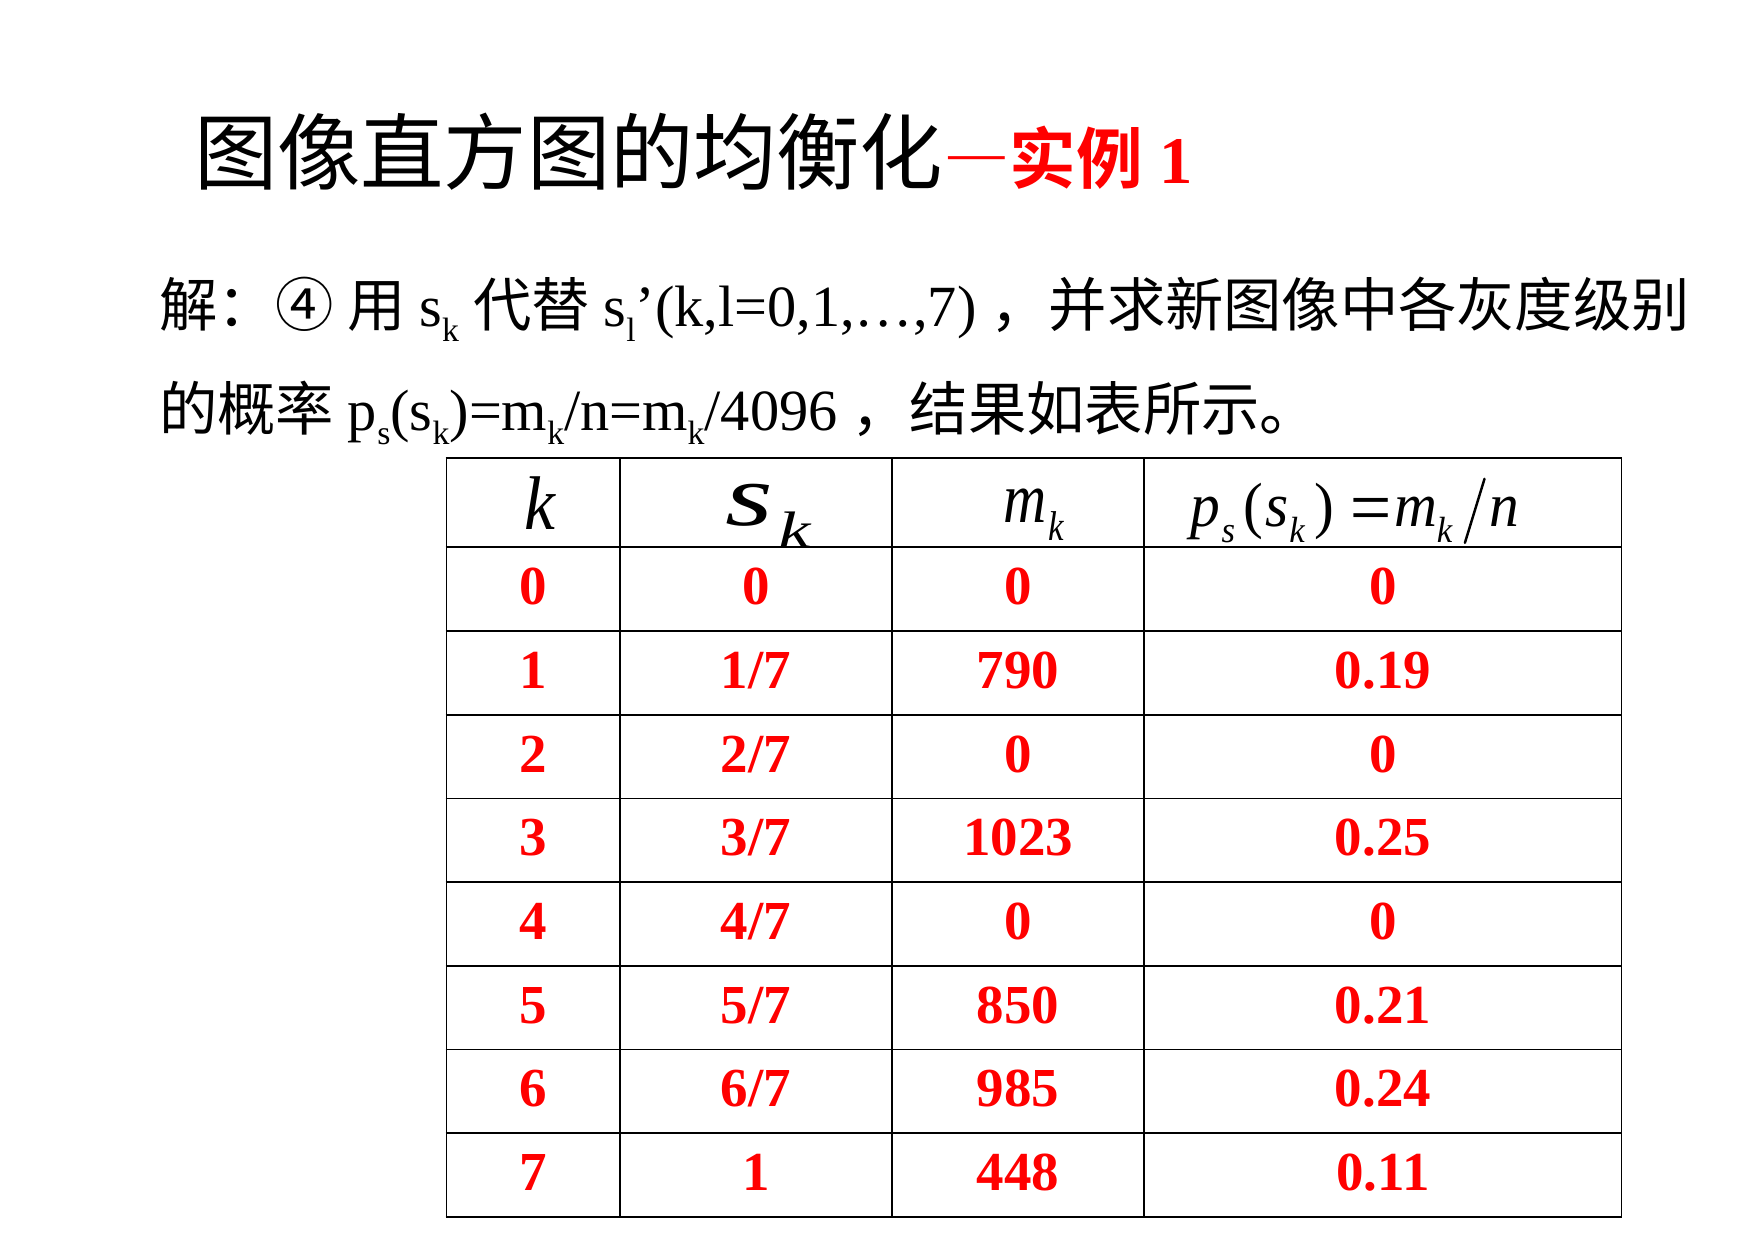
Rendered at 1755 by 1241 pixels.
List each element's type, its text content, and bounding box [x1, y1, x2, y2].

table_cell 1 [621, 1134, 891, 1216]
table_cell 0 [893, 716, 1143, 798]
table_cell 0.11 [1145, 1134, 1621, 1216]
table_cell 3/7 [621, 799, 891, 881]
table_cell 0.24 [1145, 1050, 1621, 1132]
table_cell 985 [893, 1050, 1143, 1132]
table_cell 0 [893, 883, 1143, 965]
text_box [514, 437, 1531, 570]
table_cell 5 [447, 967, 619, 1049]
table_cell 3 [447, 799, 619, 881]
table_cell 1/7 [621, 632, 891, 714]
table_cell 0 [1145, 716, 1621, 798]
table_cell 448 [893, 1134, 1143, 1216]
table_cell 0 [621, 570, 891, 630]
text_box 图像直方图的均衡化—实例1 [169, 51, 1492, 201]
table_cell 790 [893, 632, 1143, 714]
table_cell 7 [447, 1134, 619, 1216]
table_cell 4 [447, 883, 619, 965]
table_header [1531, 459, 1621, 546]
table_cell 4/7 [621, 883, 891, 965]
table_header [447, 459, 514, 546]
table_cell 0.25 [1145, 799, 1621, 881]
table_cell 1023 [893, 799, 1143, 881]
table_cell 5/7 [621, 967, 891, 1049]
table_cell 6 [447, 1050, 619, 1132]
table_cell 850 [893, 967, 1143, 1049]
table_cell 0 [1145, 548, 1621, 630]
text_box 解：④ 用sk代替sl’(k,l=0,1,…,7)，并求新图像中各灰度级别的概率ps(sk)=mk/n=mk/4096，结果如表所示。 [144, 237, 1708, 459]
table_cell 0.19 [1145, 632, 1621, 714]
table_cell 1 [447, 632, 619, 714]
table_cell 0 [447, 548, 619, 630]
table_cell 2/7 [621, 716, 891, 798]
table_cell 6/7 [621, 1050, 891, 1132]
table_cell 0 [1145, 883, 1621, 965]
table_cell 0 [893, 570, 1143, 630]
table_cell 0.21 [1145, 967, 1621, 1049]
table_cell 2 [447, 716, 619, 798]
